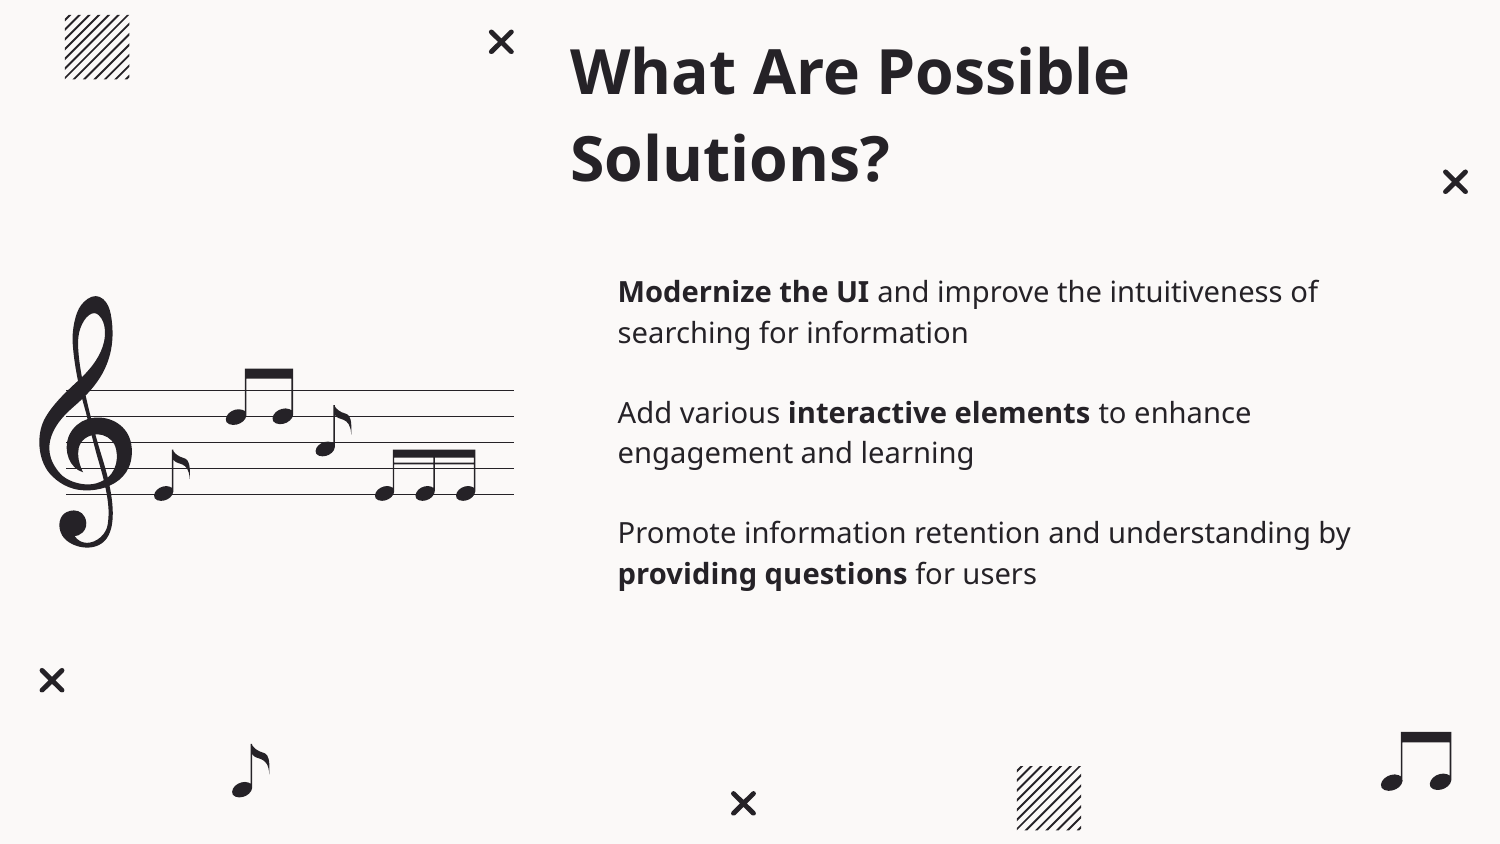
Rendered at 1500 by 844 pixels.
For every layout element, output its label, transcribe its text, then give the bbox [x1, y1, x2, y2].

list Modernize the UI and improve the intuitiveness of searching for information Add various interactive elements to enhance engagement and learning Promote information retention and understanding by providing questions for users [602, 253, 1371, 767]
title What Are Possible Solutions? [555, 91, 1418, 209]
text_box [34, 295, 515, 548]
